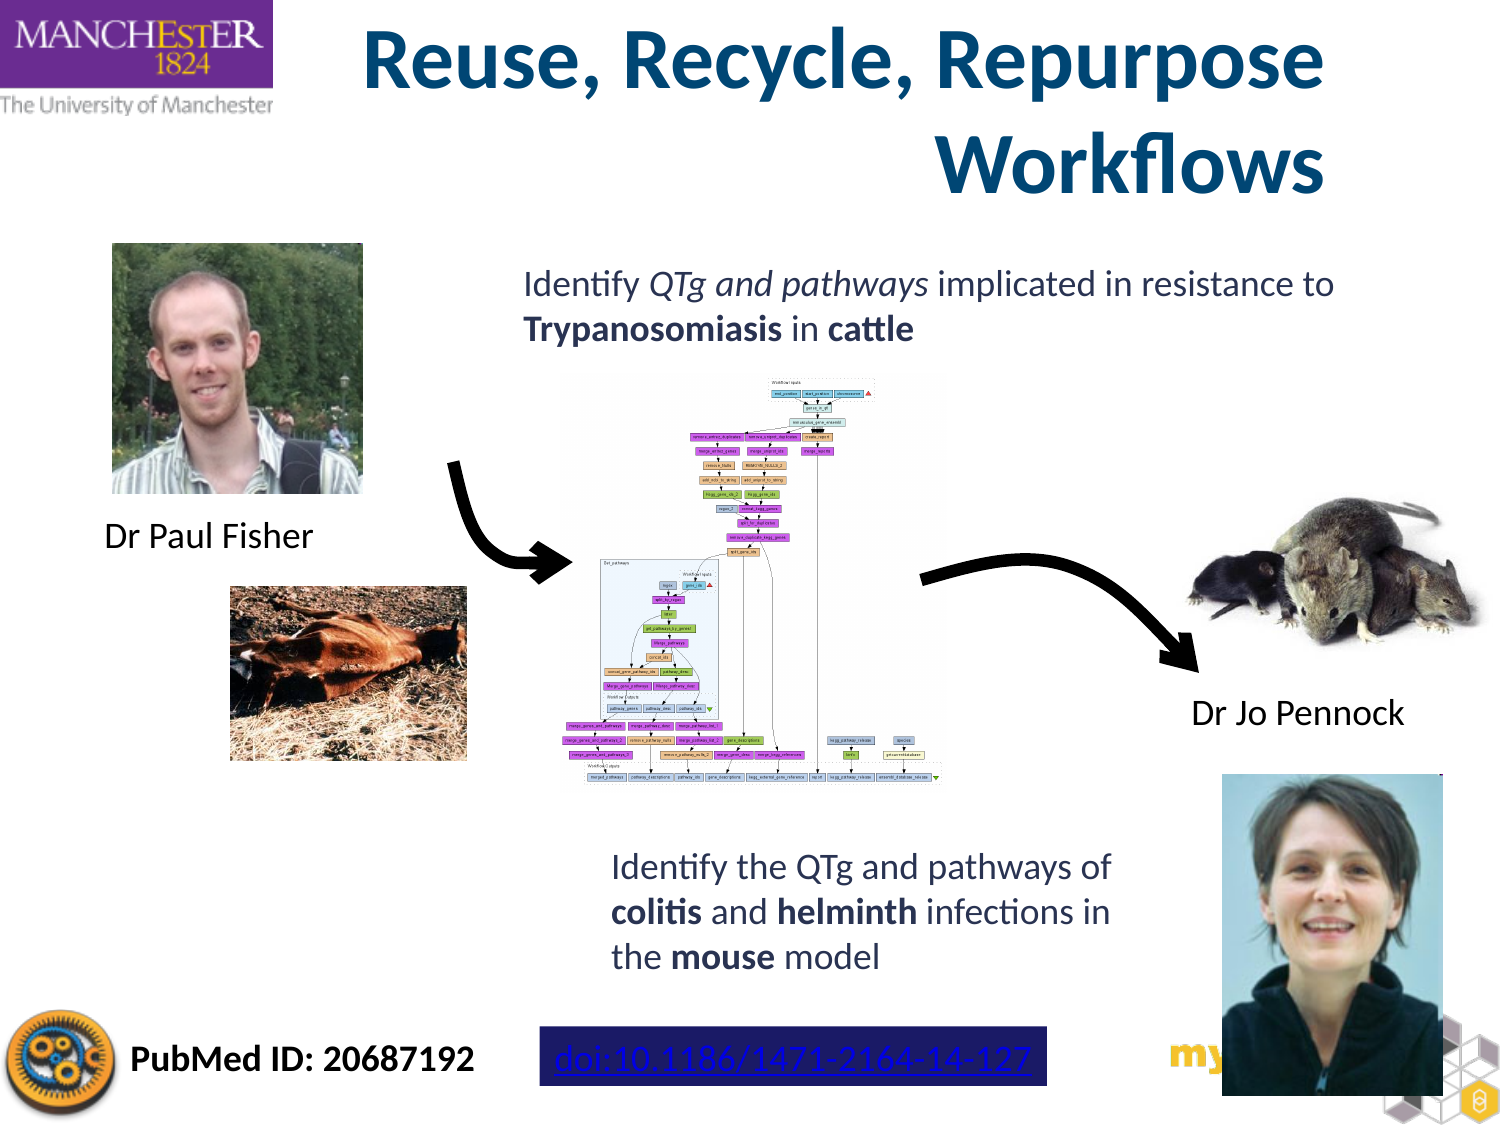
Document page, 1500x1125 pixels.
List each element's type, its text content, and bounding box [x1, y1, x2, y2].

text_box Reuse, Recycle, Repurpose Workflows [289, 31, 1341, 219]
picture [230, 586, 467, 761]
picture [0, 1009, 124, 1125]
text_box Identify QTg and pathways implicated in resistance to Trypanosomiasis in cattle [508, 250, 1442, 357]
picture [1169, 479, 1500, 662]
text_box PubMed ID: 20687192 [115, 1026, 499, 1087]
picture [112, 243, 363, 494]
text_box Identify the QTg and pathways of colitis and helminth infections in the mouse model [596, 834, 1175, 985]
text_box [454, 467, 560, 564]
text_box Dr Paul Fisher [89, 503, 330, 564]
text_box Dr Jo Pennock [1176, 680, 1421, 741]
text_box doi:10.1186/1471-2164-14-127 [539, 1026, 1047, 1086]
text_box [947, 559, 1199, 673]
picture [560, 373, 947, 793]
picture [1163, 774, 1500, 1125]
